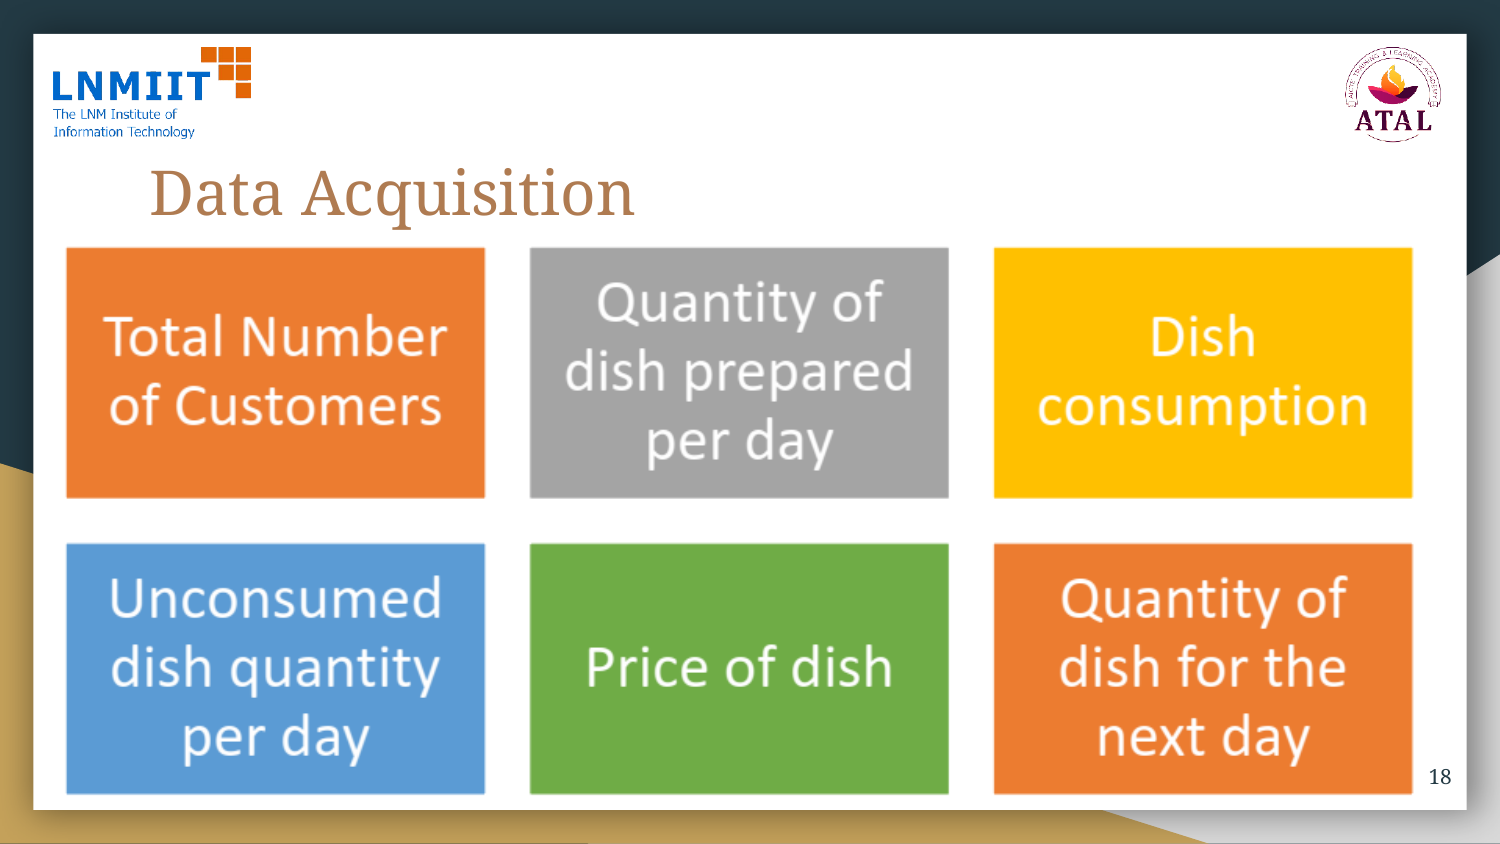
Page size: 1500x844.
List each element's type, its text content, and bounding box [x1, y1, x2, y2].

title Data Acquisition [134, 138, 1366, 241]
slide_number 18 [1421, 745, 1467, 810]
picture [53, 242, 1423, 803]
picture [53, 47, 251, 139]
picture [1332, 43, 1447, 143]
